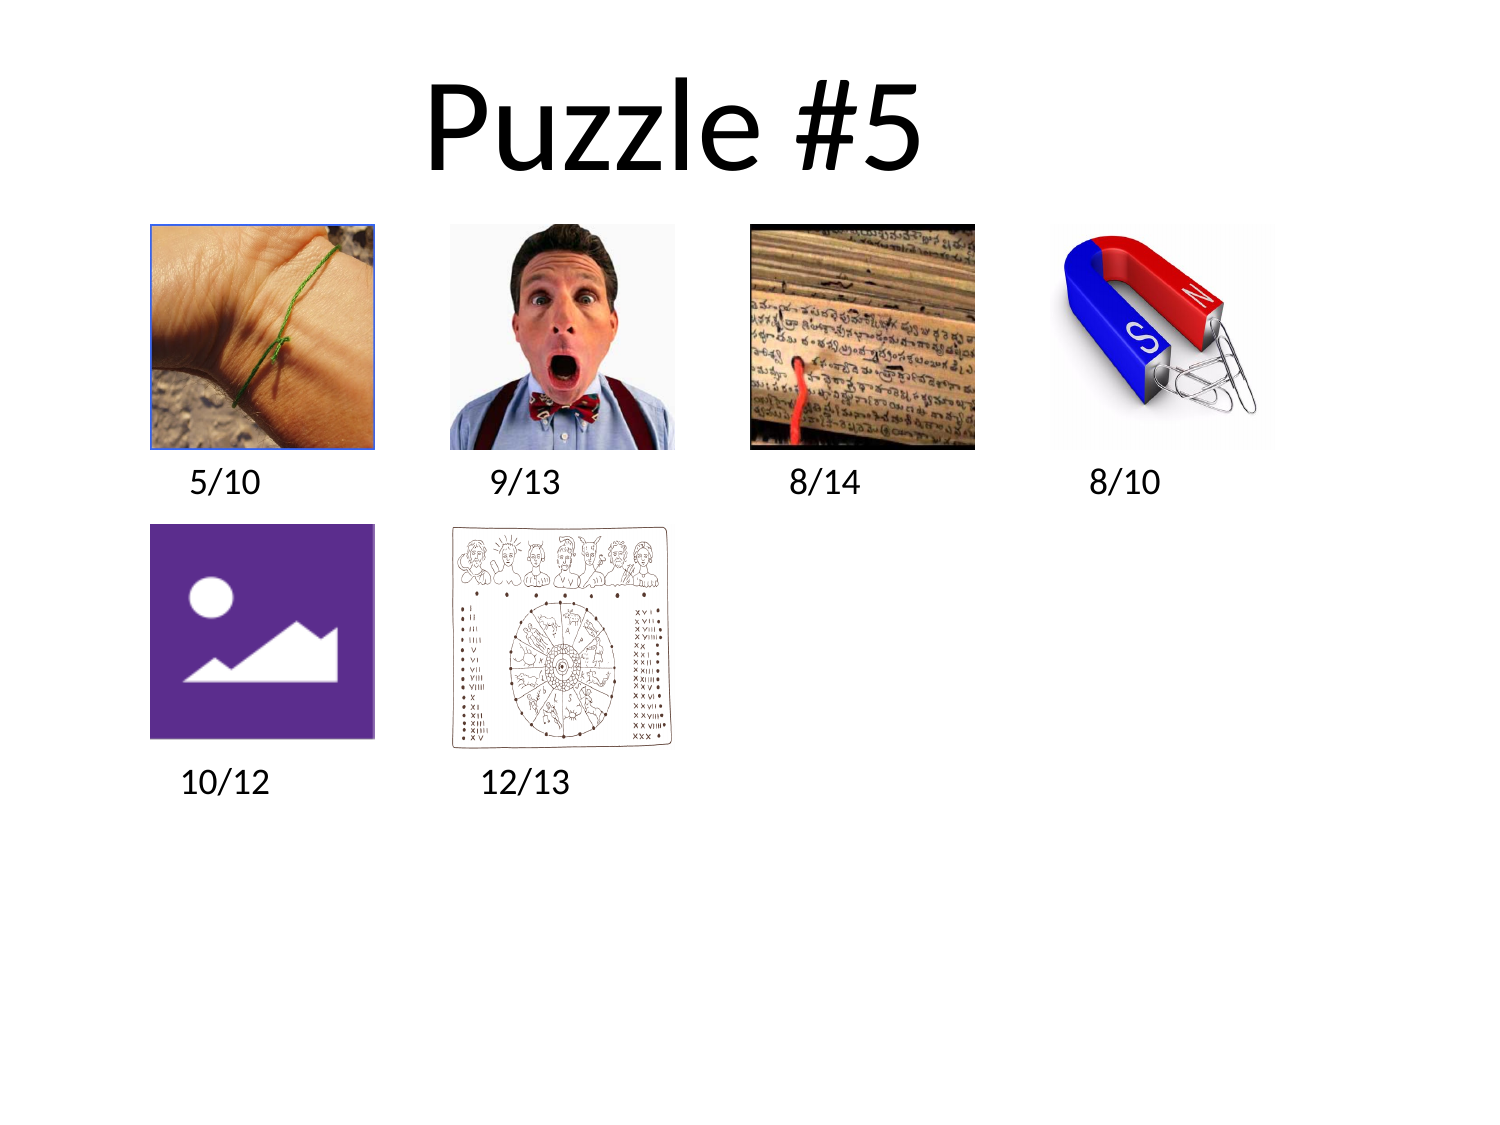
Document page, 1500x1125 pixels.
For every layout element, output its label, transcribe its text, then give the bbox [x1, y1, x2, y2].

text_box 12/13 [464, 759, 586, 810]
text_box 5/10 [174, 459, 276, 510]
picture [149, 524, 376, 751]
picture [149, 224, 376, 451]
text_box 9/13 [474, 459, 576, 510]
text_box 10/12 [164, 759, 286, 810]
picture [449, 524, 676, 751]
text_box 8/14 [774, 459, 876, 510]
text_box 8/10 [1074, 459, 1176, 510]
picture [749, 224, 976, 451]
picture [1049, 224, 1276, 451]
picture [449, 224, 676, 451]
text_box Puzzle #5 [407, 29, 943, 205]
